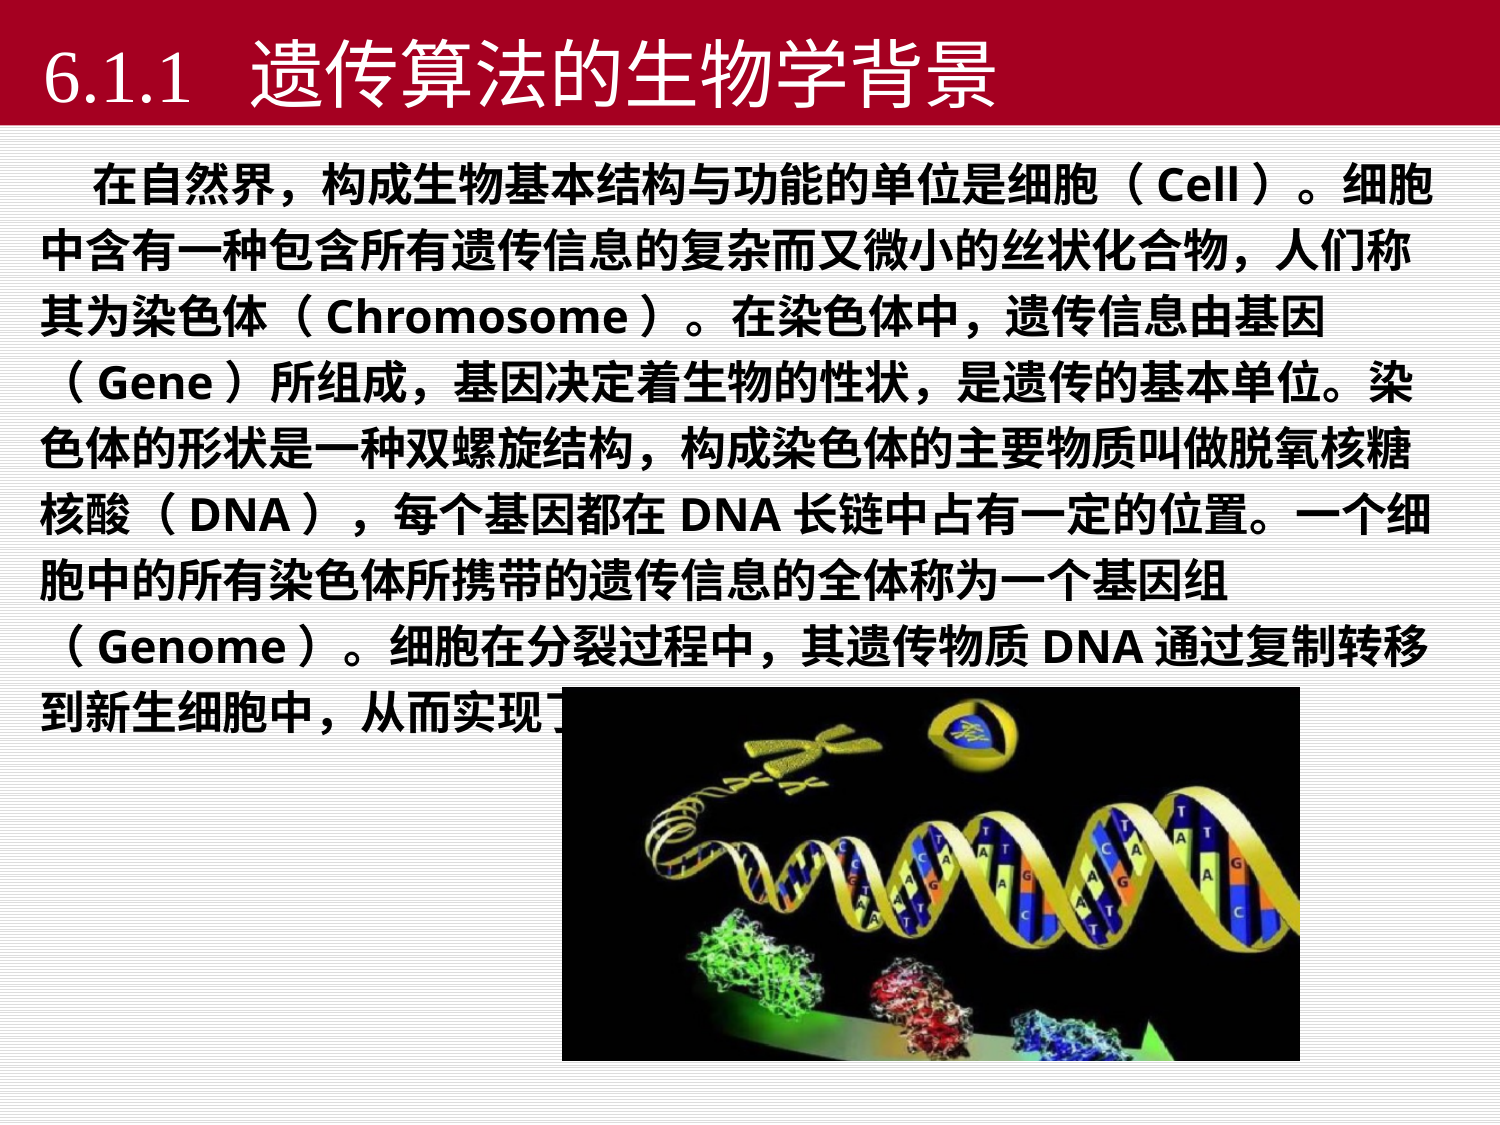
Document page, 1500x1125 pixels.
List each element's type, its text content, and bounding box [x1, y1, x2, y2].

picture [562, 687, 1300, 1061]
list 在自然界，构成生物基本结构与功能的单位是细胞（Cell）。细胞中含有一种包含所有遗传信息的复杂而又微小的丝状化合物，人们称其为染色体（Chromosome）。在染色体中，遗传信息由基因（Gene）所组成，基因决定着生物的性状，是遗传的基本单位。染色体的形状是一种双螺旋结构，构成染色体的主要物质叫做脱氧核糖核酸（DNA），每个基因都在DNA长链中占有一定的位置。一个细胞中的所有染色体所携带的遗传信息的全体称为一个基因组（Genome）。细胞在分裂过程中，其遗传物质DNA通过复制转移到新生细胞中，从而实现了生物的遗传功能。 [24, 137, 1472, 1024]
title 6.1.1 遗传算法的生物学背景 [0, 0, 1500, 126]
slide_number [1137, 1062, 1463, 1122]
